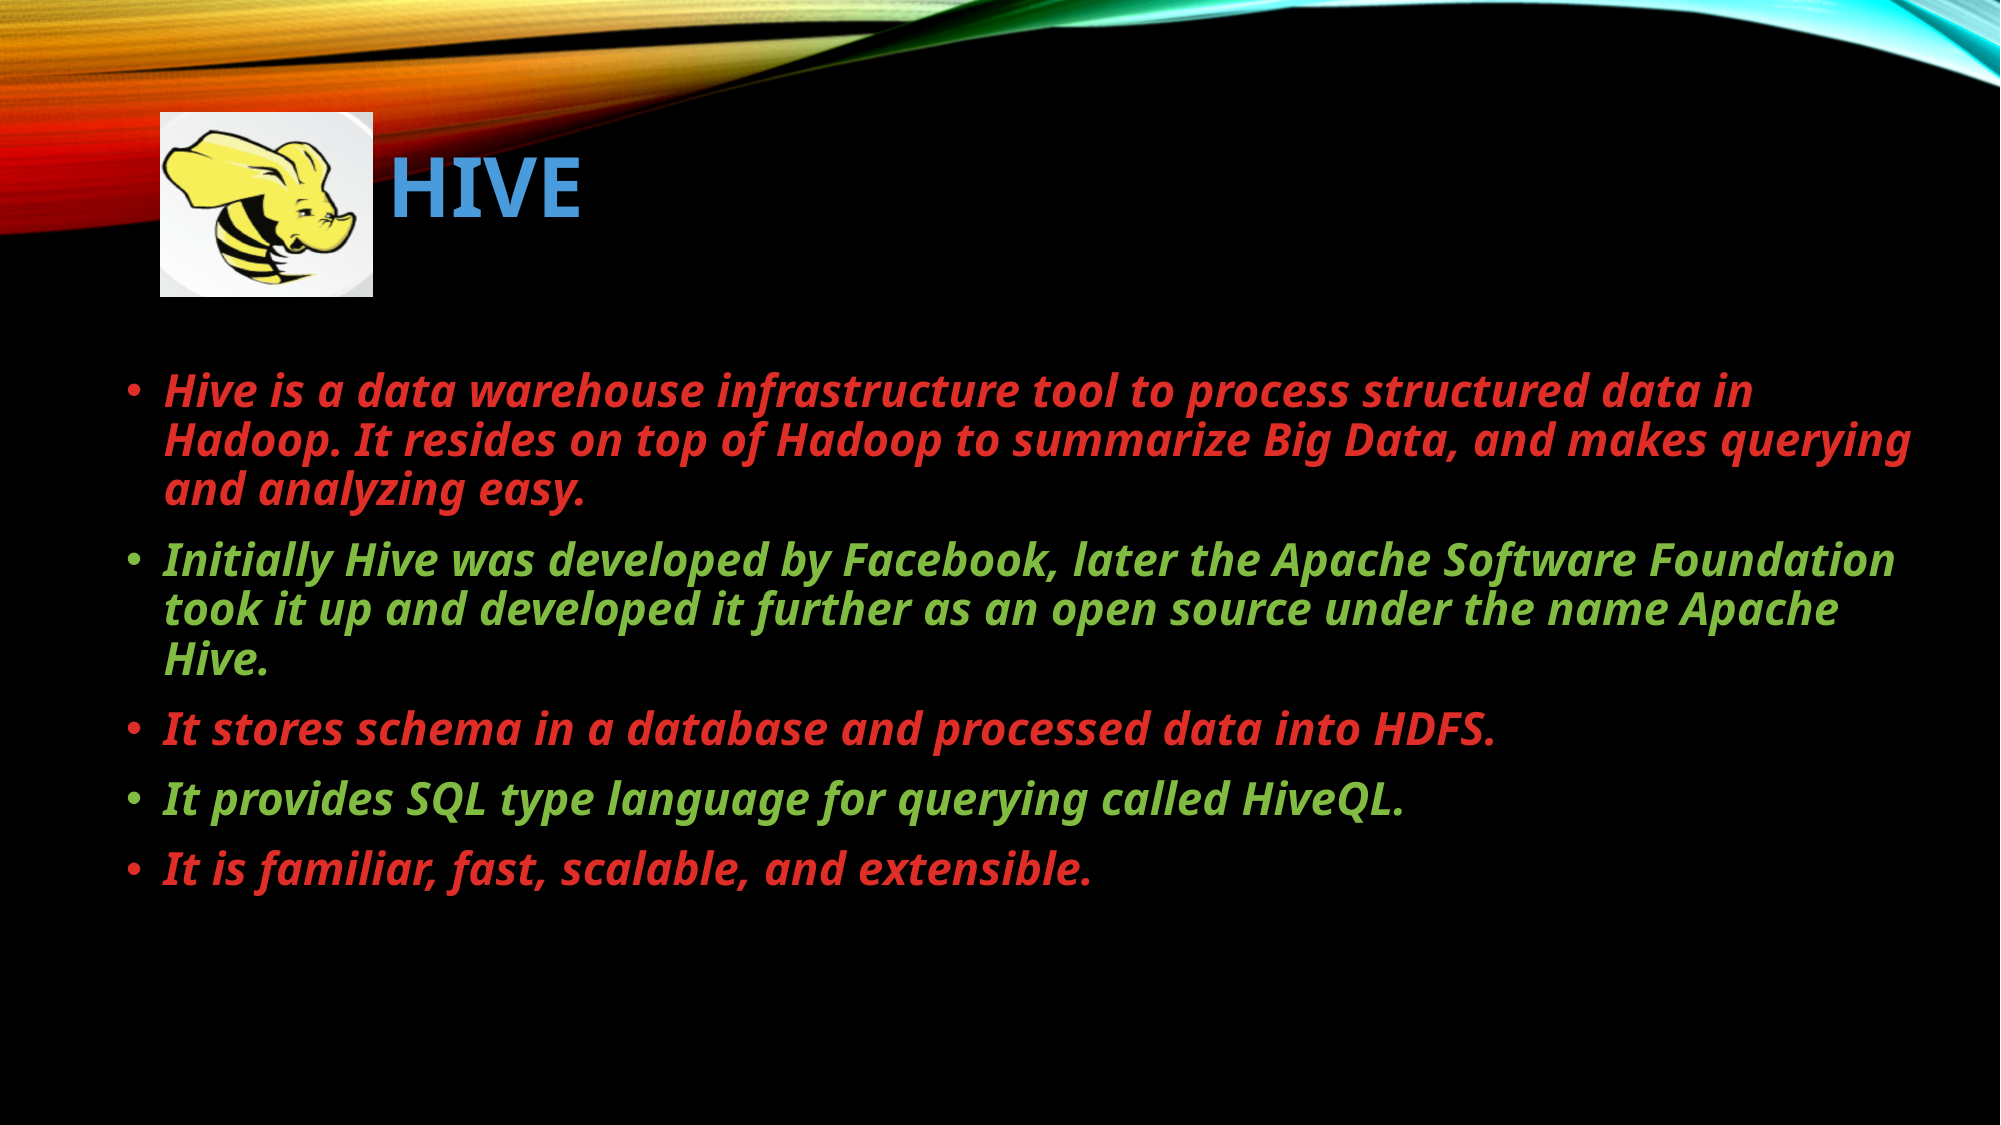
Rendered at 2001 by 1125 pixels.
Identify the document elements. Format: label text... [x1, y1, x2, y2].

list Hive is a data warehouse infrastructure tool to process structured data in Hadoop. It resides on top of Hadoop to summarize Big Data, and makes querying and analyzing easy. Initially Hive was developed by Facebook, later the Apache Software Foundation took it up and developed it further as an open source under the name Apache Hive. It stores schema in a database and processed data into HDFS. It provides SQL type language for querying called HiveQL. It is familiar, fast, scalable, and extensible. [111, 360, 1931, 1021]
title hive [372, 84, 1146, 297]
picture [0, 0, 2000, 297]
